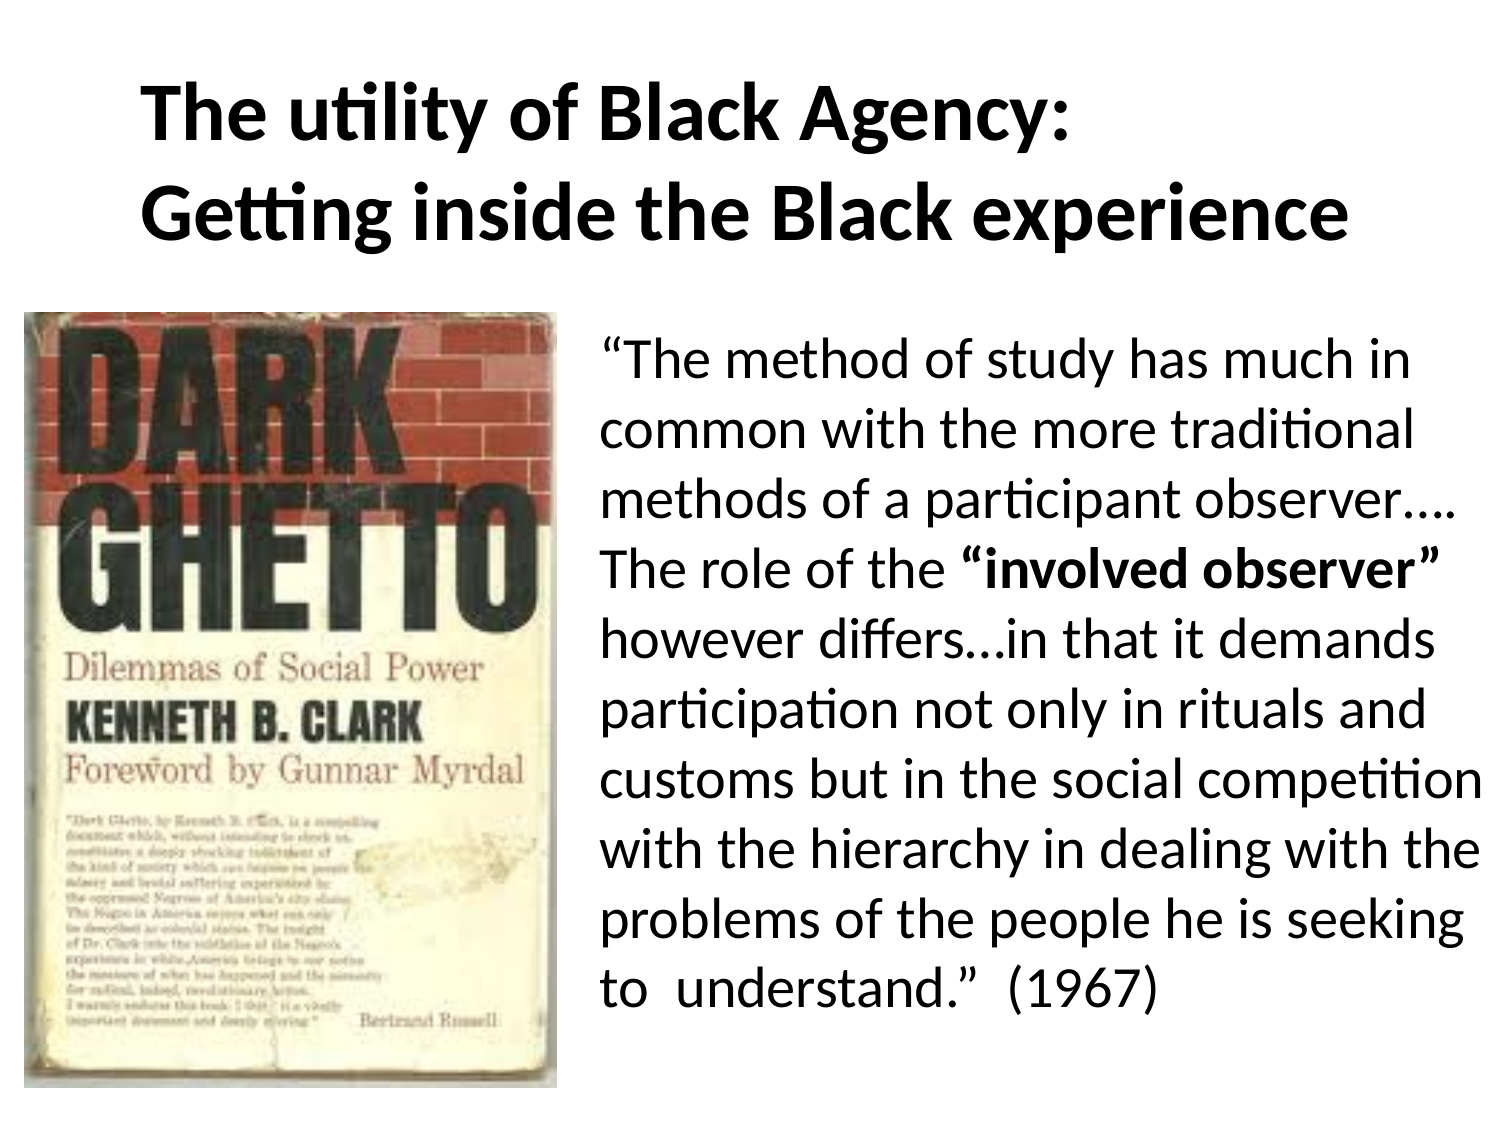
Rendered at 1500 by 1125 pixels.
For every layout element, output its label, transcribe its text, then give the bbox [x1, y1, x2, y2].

text_box “The method of study has much in common with the more traditional methods of a participant observer…. The role of the “involved observer” however differs…in that it demands participation not only in rituals and customs but in the social competition with the hierarchy in dealing with the problems of the people he is seeking to understand.” (1967) [584, 312, 1500, 1027]
picture [24, 312, 558, 1088]
text_box The utility of Black Agency: Getting inside the Black experience [125, 49, 1367, 265]
